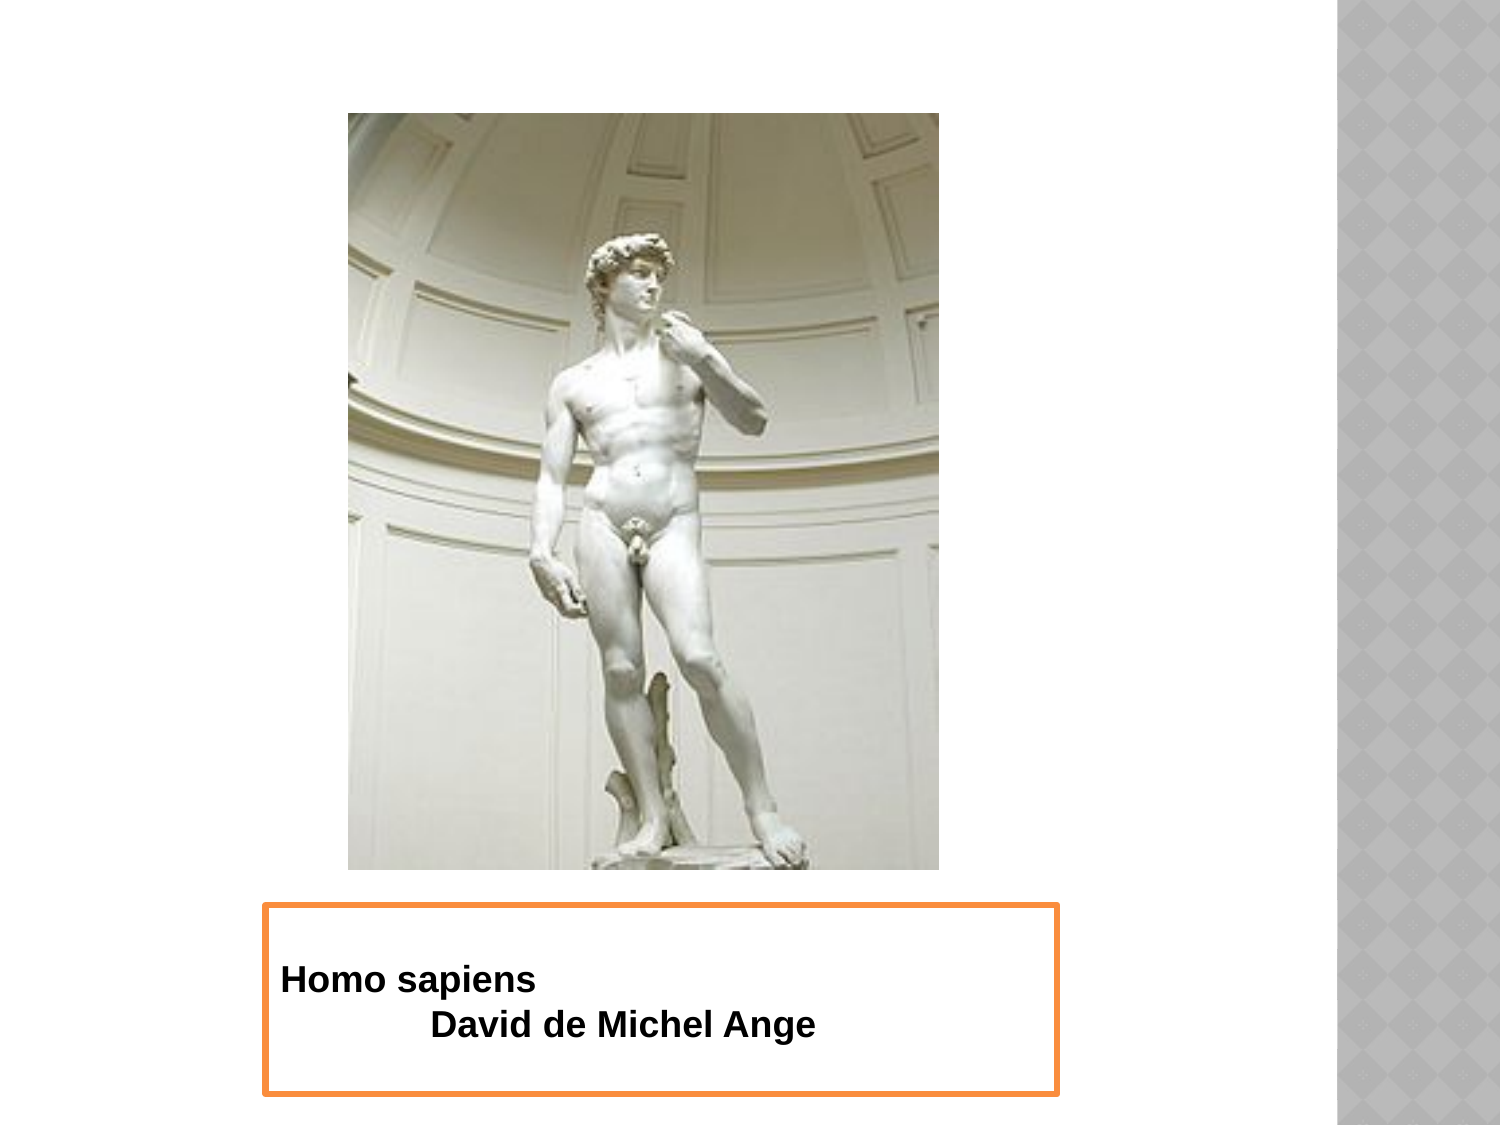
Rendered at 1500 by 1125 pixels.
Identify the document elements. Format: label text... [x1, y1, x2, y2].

text_box Homo sapiens David de Michel Ange [262, 902, 1060, 1097]
picture [347, 113, 940, 870]
